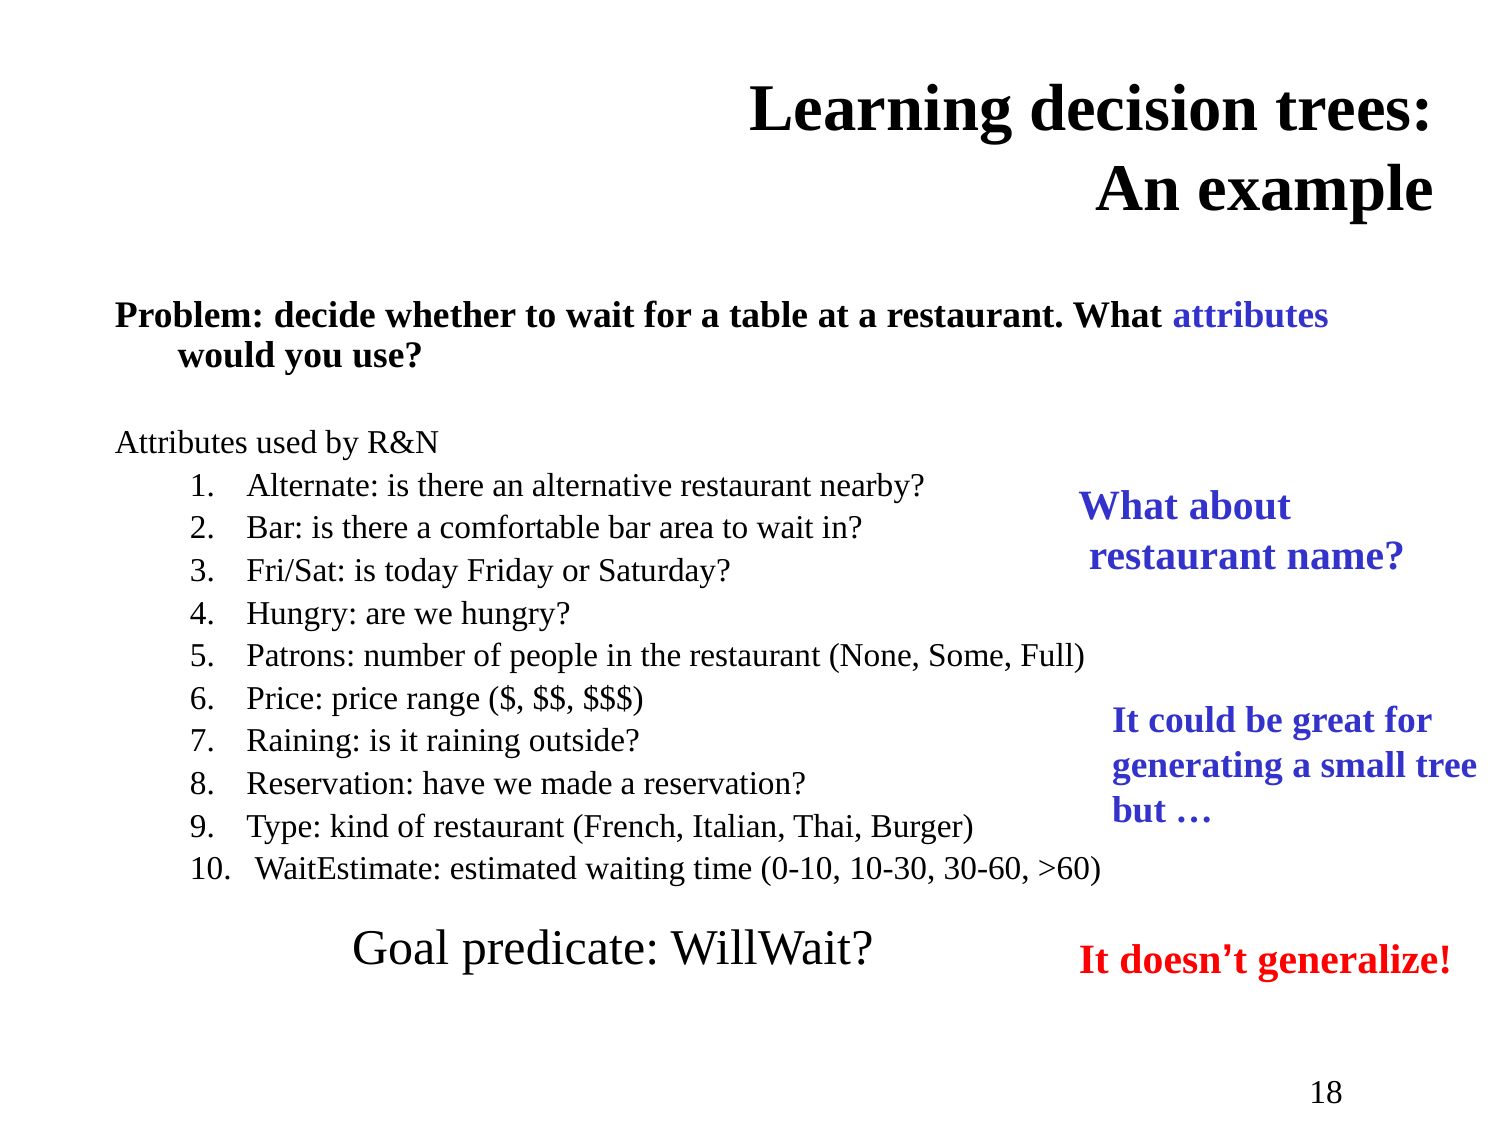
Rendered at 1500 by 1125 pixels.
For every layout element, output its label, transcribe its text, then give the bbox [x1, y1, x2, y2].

title Learning decision trees: An example [174, 50, 1450, 238]
text_box It doesn’t generalize! [1063, 924, 1468, 990]
text_box Goal predicate: WillWait? [337, 906, 889, 982]
list Problem: decide whether to wait for a table at a restaurant. What attributes would you use? Attributes used by R&N Alternate: is there an alternative restaurant nearby? Bar: is there a comfortable bar area to wait in? Fri/Sat: is today Friday or Saturday? Hungry: are we hungry? Patrons: number of people in the restaurant (None, Some, Full) Price: price range ($, $$, $$$) Raining: is it raining outside? Reservation: have we made a reservation? Type: kind of restaurant (French, Italian, Thai, Burger) WaitEstimate: estimated waiting time (0-10, 10-30, 30-60, >60) [99, 287, 1425, 988]
text_box What about restaurant name? [1063, 470, 1421, 586]
text_box It could be great for generating a small tree but … [1097, 687, 1493, 838]
